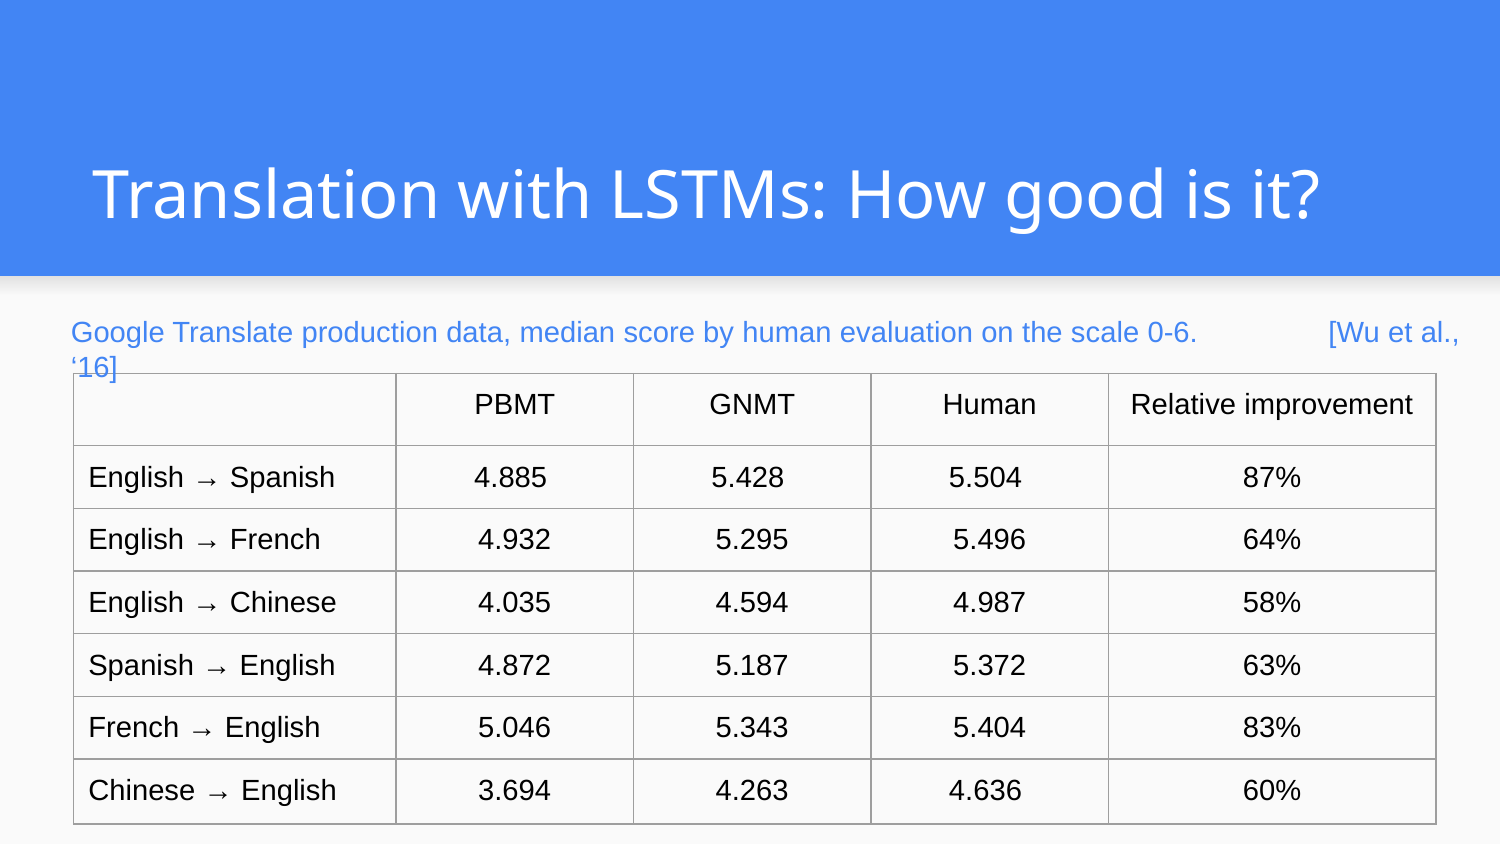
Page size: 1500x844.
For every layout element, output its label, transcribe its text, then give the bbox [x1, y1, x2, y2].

table_cell 5.504 [872, 446, 1108, 508]
table_cell 63% [1109, 634, 1435, 696]
table_cell 87% [1109, 446, 1435, 508]
table_cell 4.594 [634, 572, 870, 633]
table_cell 83% [1109, 697, 1435, 758]
table_cell 3.694 [397, 760, 633, 823]
table_cell English → Chinese [74, 572, 395, 633]
table_header Relative improvement [1109, 374, 1435, 445]
table_cell 5.496 [872, 509, 1108, 570]
table_cell 5.187 [634, 634, 870, 696]
table_cell 5.046 [397, 697, 633, 758]
text_box [70, 350, 1477, 797]
table_cell 5.428 [634, 446, 870, 508]
table_header [74, 374, 395, 445]
table_cell 4.872 [397, 634, 633, 696]
table_cell Chinese → English [74, 760, 395, 823]
table_cell 4.636 [872, 760, 1108, 823]
table_cell 4.885 [397, 446, 633, 508]
table_header GNMT [634, 374, 870, 445]
table_cell 5.372 [872, 634, 1108, 696]
table_header PBMT [397, 374, 633, 445]
text_box Google Translate production data, median score by human evaluation on the scale 0-6. [Wu et al., ‘16] [55, 298, 1496, 350]
table_cell 64% [1109, 509, 1435, 570]
table_cell 5.343 [634, 697, 870, 758]
table_cell 4.263 [634, 760, 870, 823]
table_cell English → Spanish [74, 446, 395, 508]
table_cell Spanish → English [74, 634, 395, 696]
table_cell 58% [1109, 572, 1435, 633]
table_cell 4.987 [872, 572, 1108, 633]
table_cell 4.035 [397, 572, 633, 633]
table_cell 5.295 [634, 509, 870, 570]
table_cell English → French [74, 509, 395, 570]
table_header Human [872, 374, 1108, 445]
table_cell 60% [1109, 760, 1435, 823]
title Translation with LSTMs: How good is it? [77, 121, 1427, 248]
table_cell 4.932 [397, 509, 633, 570]
table_cell 5.404 [872, 697, 1108, 758]
table_cell French → English [74, 697, 395, 758]
